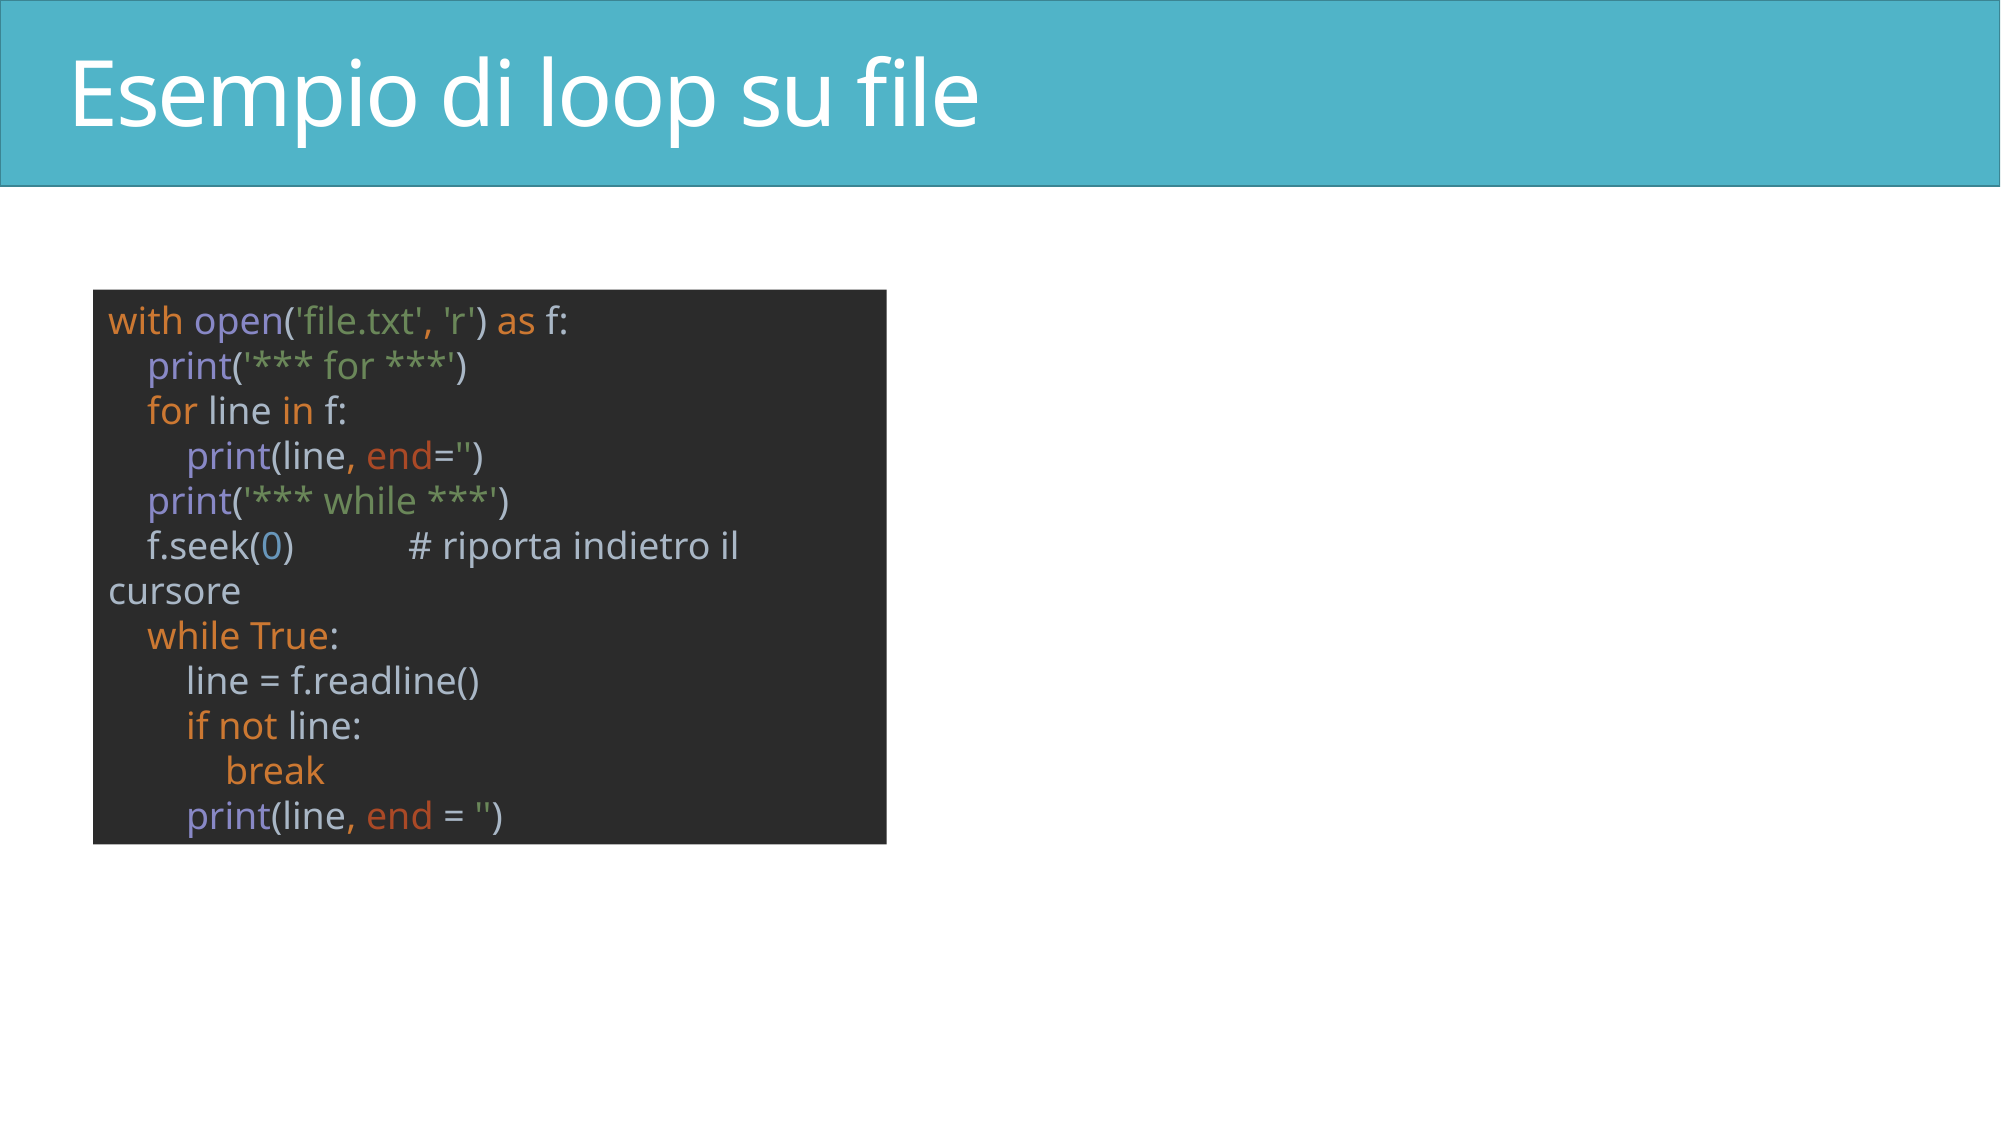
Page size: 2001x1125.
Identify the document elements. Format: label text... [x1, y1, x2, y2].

text_box with open('file.txt', 'r') as f: print('*** for ***') for line in f: print(line, end='') print('*** while ***') f.seek(0) # riporta indietro il cursore while True: line = f.readline() if not line: break print(line, end = '') [93, 289, 887, 845]
title Esempio di loop su file [52, 21, 1950, 176]
